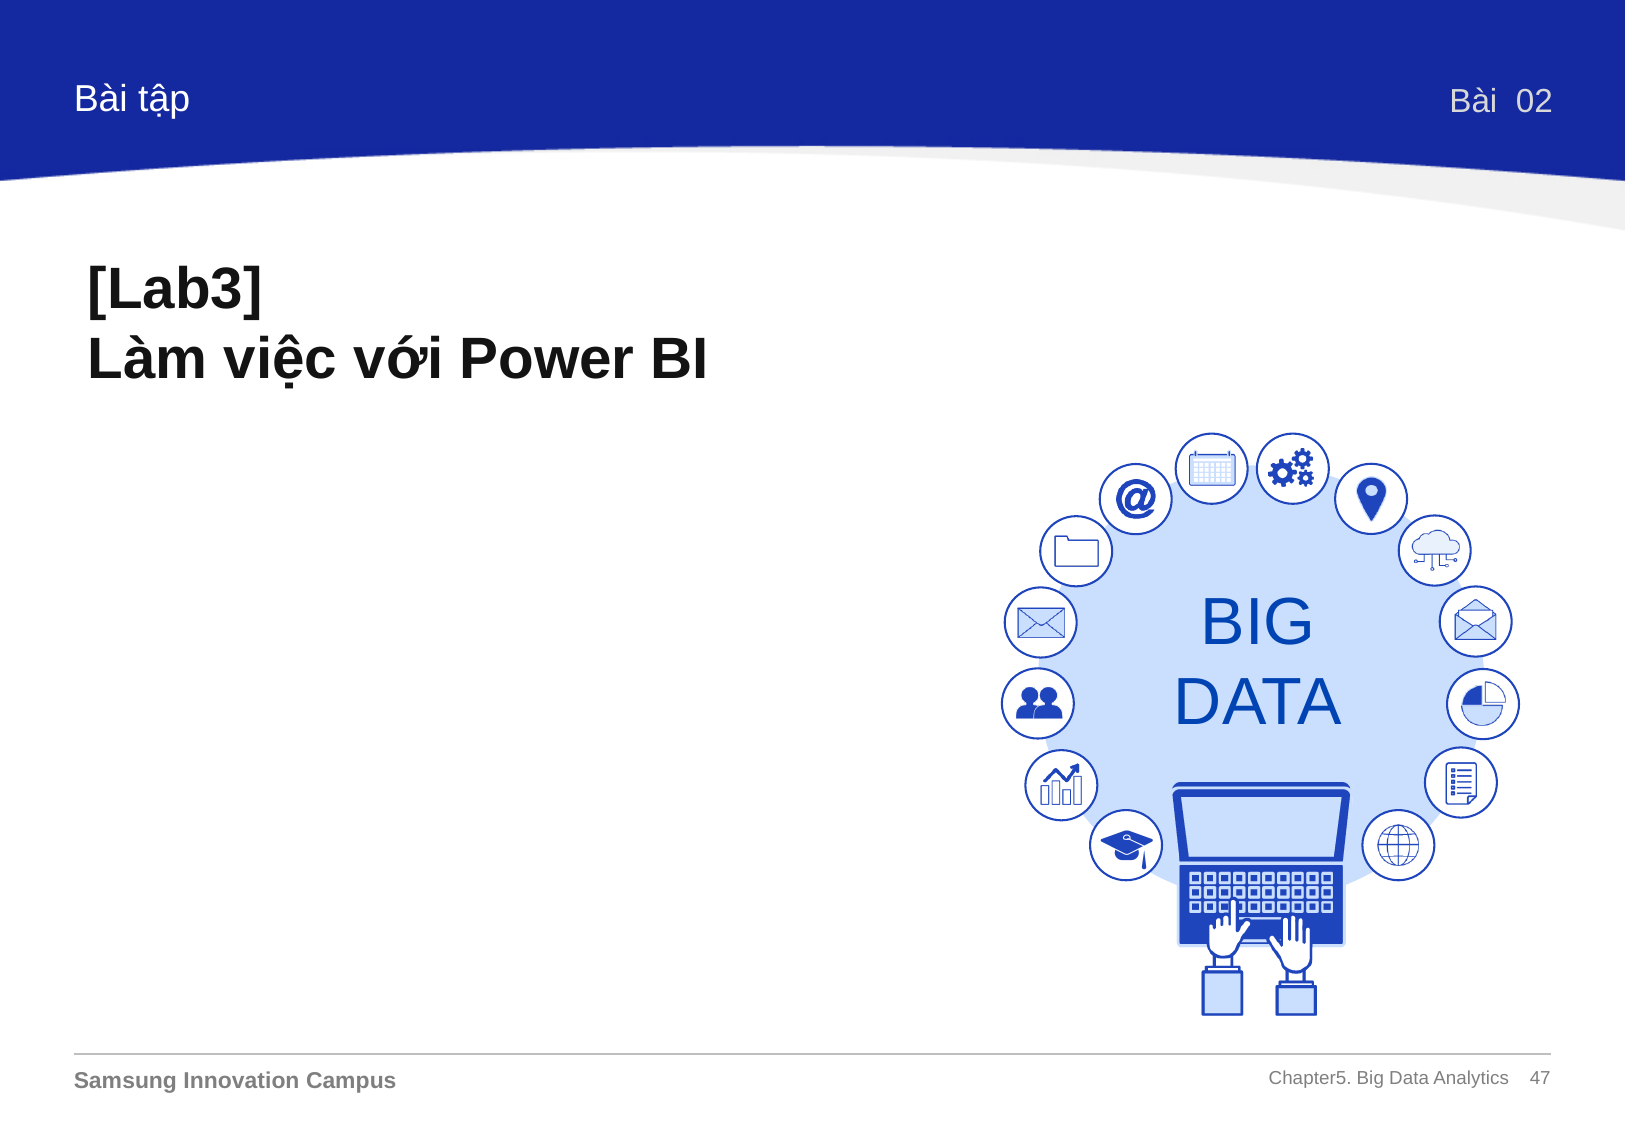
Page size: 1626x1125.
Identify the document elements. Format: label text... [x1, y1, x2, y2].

picture [0, 0, 1625, 1125]
list [Lab3] Làm việc với Power BI [87, 249, 1531, 331]
list Bài 02 [1423, 79, 1554, 120]
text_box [1001, 433, 1520, 1016]
list Bài tập [73, 73, 1396, 119]
